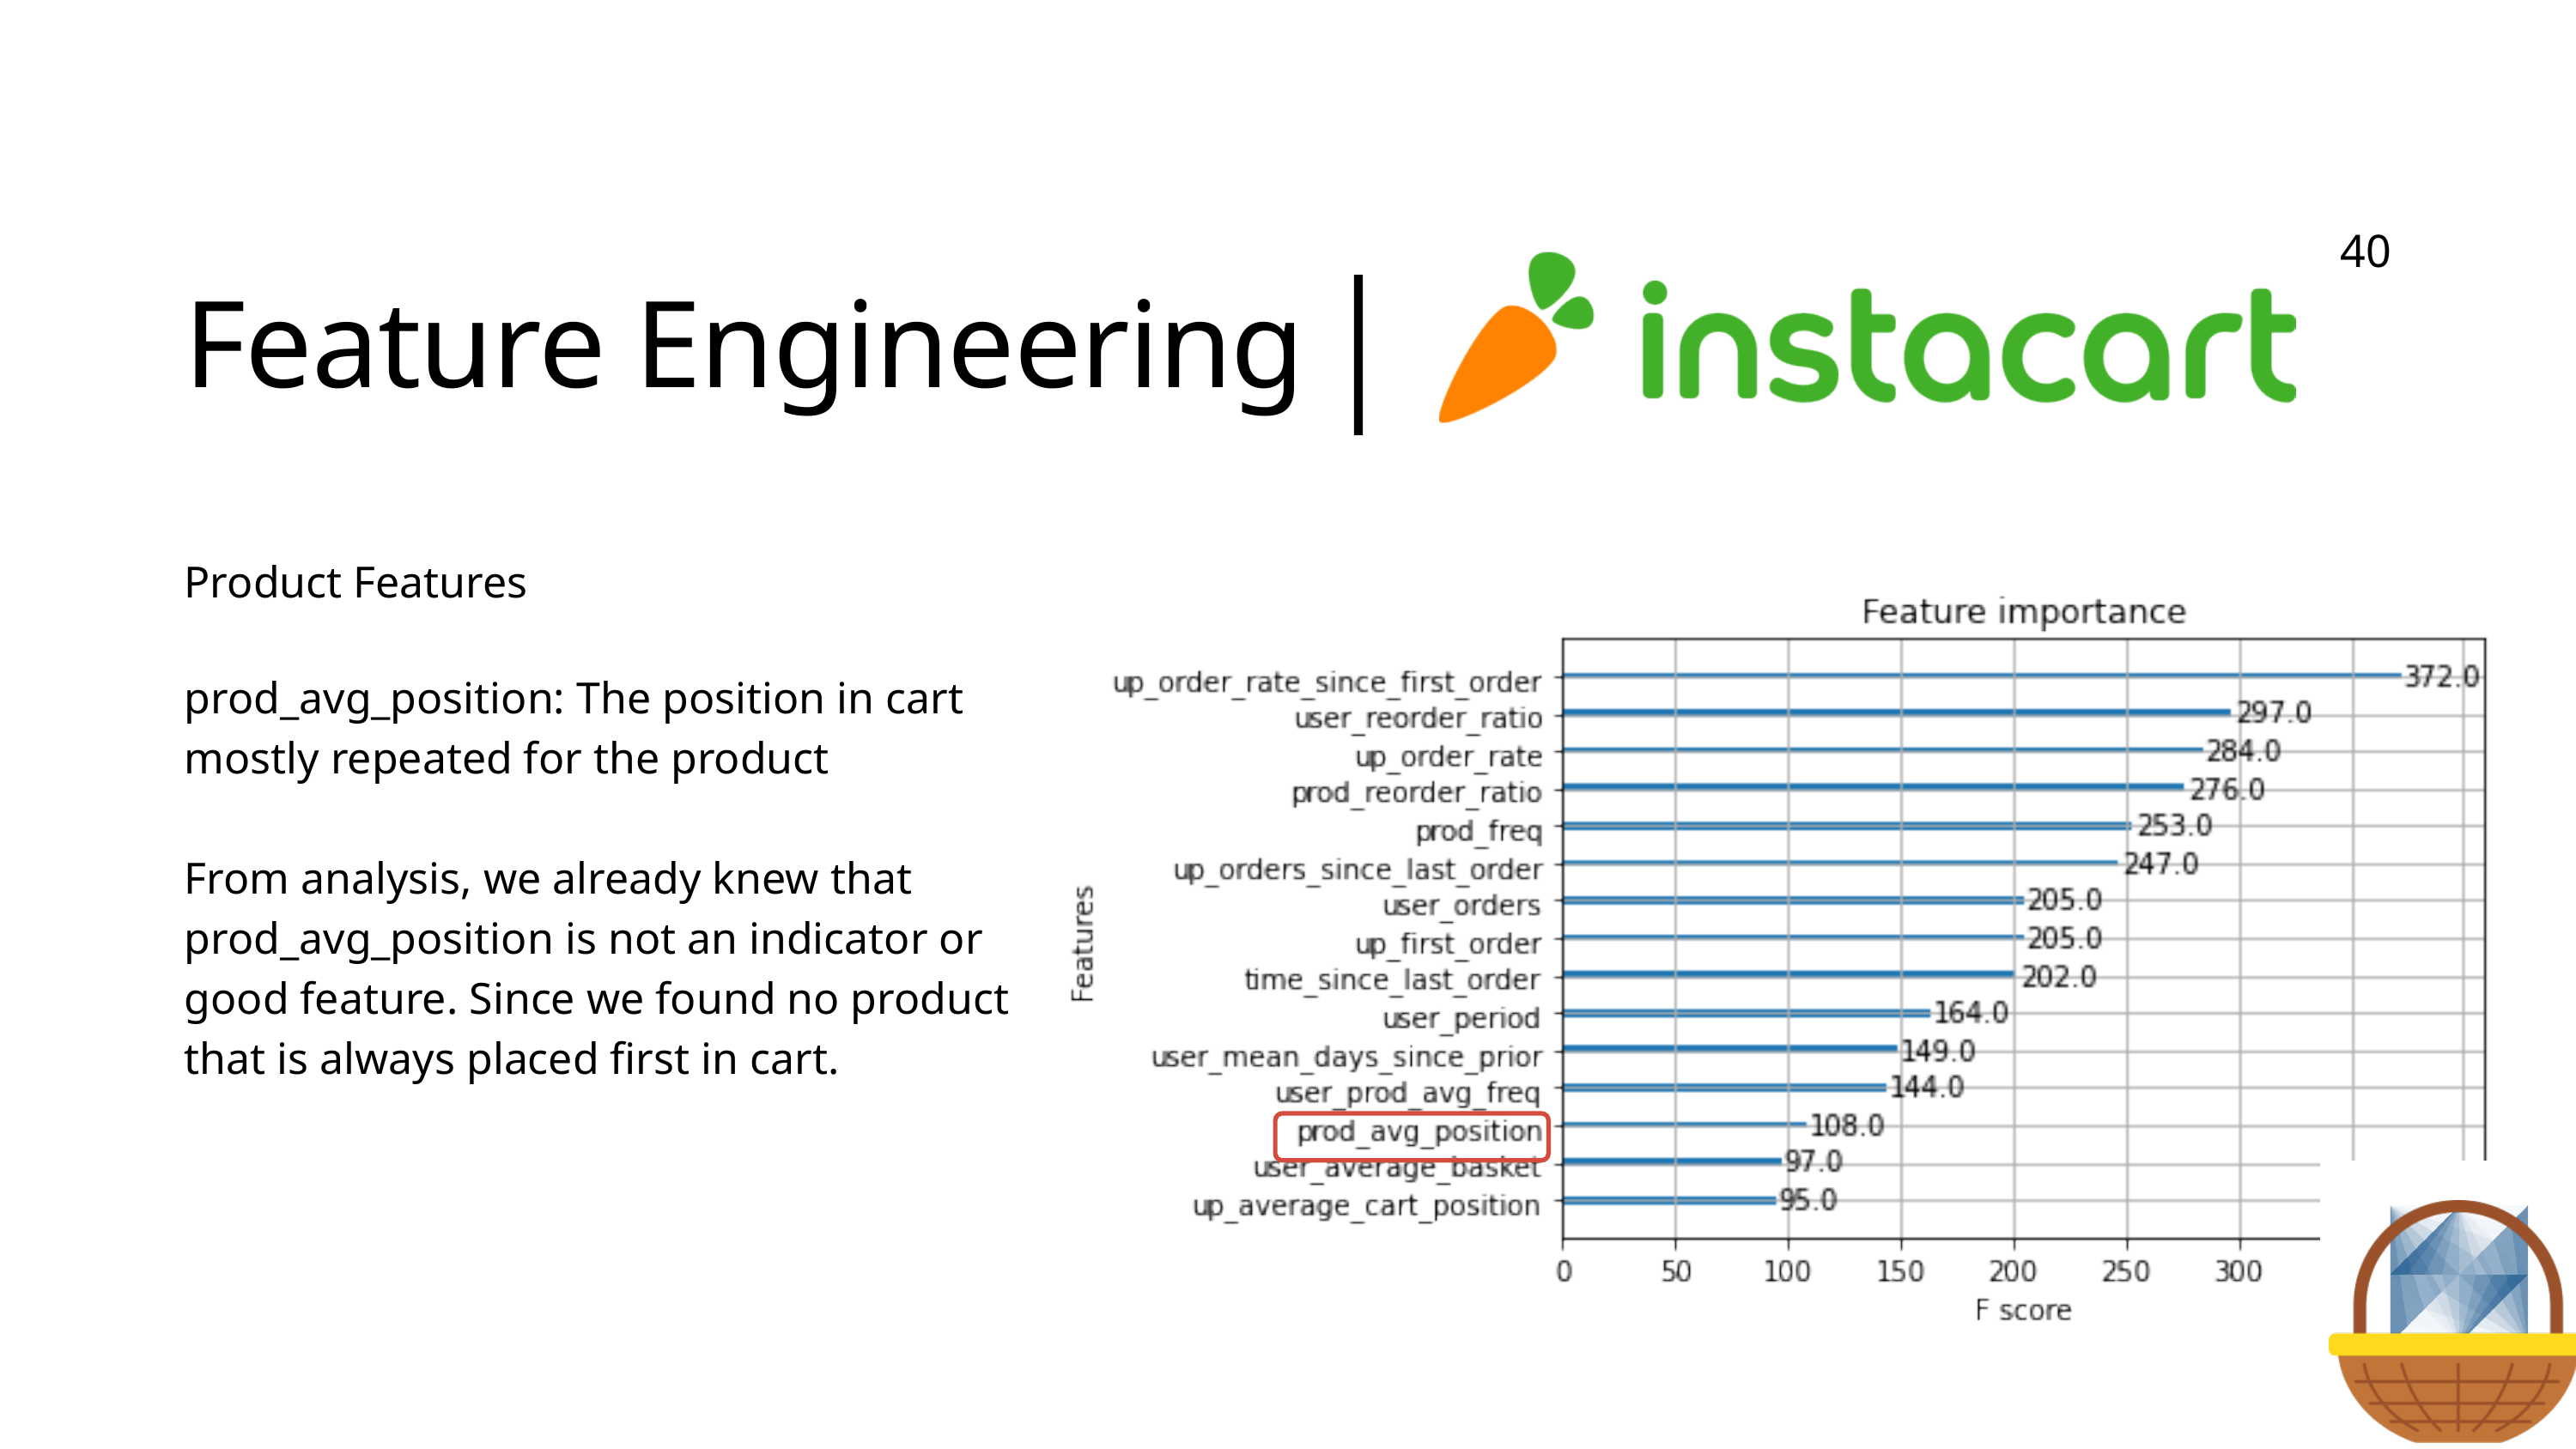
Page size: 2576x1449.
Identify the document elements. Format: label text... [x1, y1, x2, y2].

text_box prod_avg_position: The position in cart mostly repeated for the product From analysis, we already knew that prod_avg_position is not an indicator or good feature. Since we found no product that is always placed first in cart. [184, 662, 1048, 1083]
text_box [184, 69, 2392, 648]
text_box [1053, 578, 2510, 1343]
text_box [2319, 1160, 2576, 1444]
